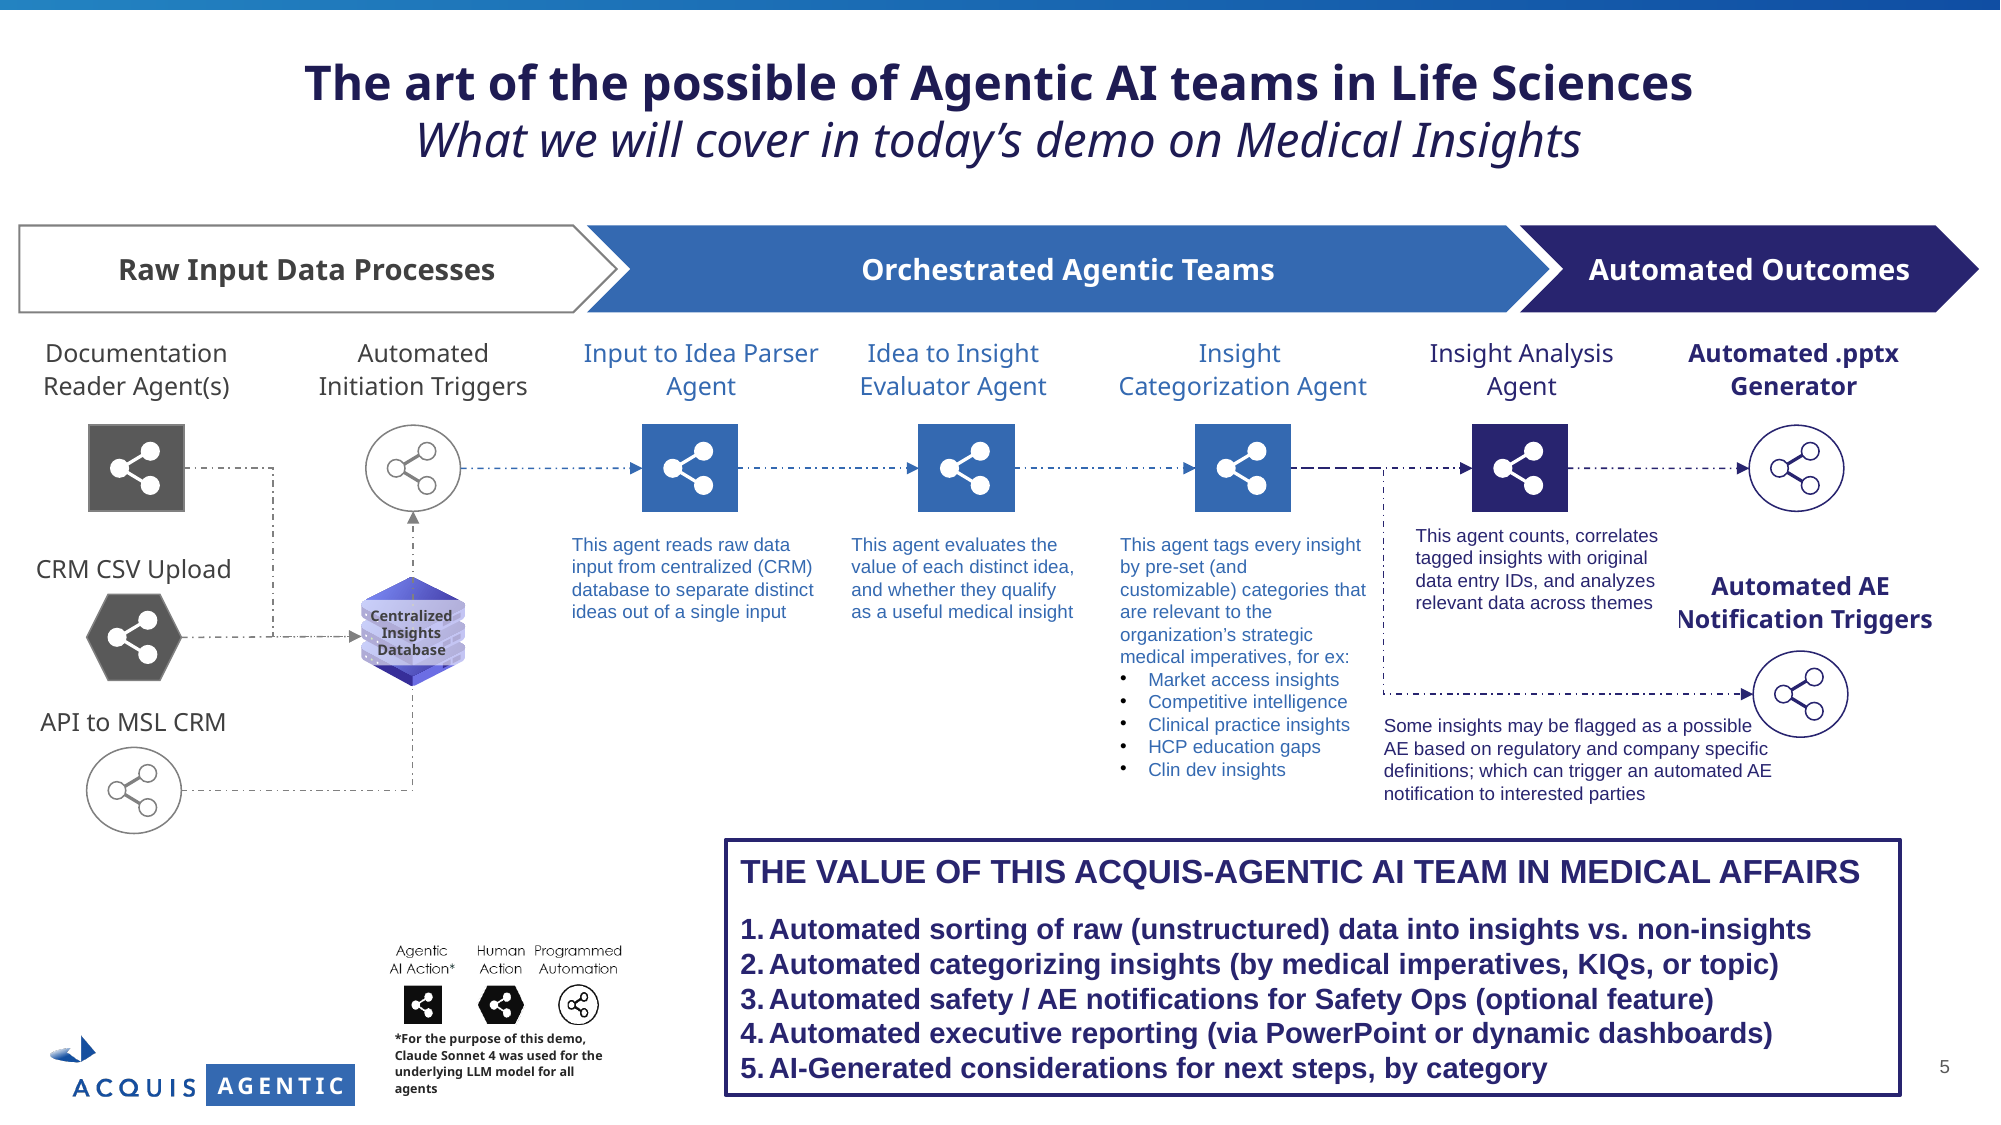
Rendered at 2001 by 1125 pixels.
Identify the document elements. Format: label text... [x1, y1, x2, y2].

text_box Insight Analysis Agent [1388, 327, 1616, 409]
picture [50, 1035, 195, 1097]
text_box This agent reads raw data input from centralized (CRM) database to separate distinct ideas out of a single input [555, 523, 835, 653]
text_box AGENTIC [206, 1063, 356, 1107]
text_box Documentation Reader Agent(s) [3, 327, 270, 409]
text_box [642, 424, 738, 512]
text_box THE VALUE OF THIS ACQUIS-AGENTIC AI TEAM IN MEDICAL AFFAIRS Automated sorting of raw (unstructured) data into insights vs. non-insights Automated categorizing insights (by medical imperatives, KIQs, or topic) Automated safety / AE notifications for Safety Ops (optional feature) Automated executive reporting (via PowerPoint or dynamic dashboards) AI-Generated considerations for next steps, by category [724, 838, 1902, 1097]
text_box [1748, 424, 1845, 512]
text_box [365, 424, 461, 512]
text_box Automated Outcomes [1519, 225, 1980, 313]
text_box CRM CSV Upload [1, 543, 178, 591]
text_box Automated Initiation Triggers [290, 327, 557, 409]
text_box Insight Categorization Agent [1082, 327, 1388, 409]
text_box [181, 645, 362, 791]
text_box Raw Input Data Processes [19, 225, 617, 313]
text_box Some insights may be flagged as a possible AE based on regulatory and company specific definitions; which can trigger an automated AE notification to interested parties [1367, 705, 1793, 811]
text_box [88, 424, 185, 512]
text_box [86, 594, 178, 681]
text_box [183, 468, 362, 636]
text_box Automated AE Notification Triggers [1757, 560, 1982, 641]
text_box *For the purpose of this demo, Claude Sonnet 4 was used for the underlying LLM model for all agents [379, 1031, 627, 1104]
text_box Idea to Insight Evaluator Agent [820, 327, 1082, 409]
text_box Automated .pptx Generator [1616, 327, 1972, 409]
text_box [86, 747, 182, 834]
text_box This agent evaluates the value of each distinct idea, and whether they qualify as a useful medical insight [835, 523, 1008, 653]
text_box API to MSL CRM [1, 696, 176, 744]
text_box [918, 424, 1015, 512]
picture [377, 936, 634, 1025]
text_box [361, 577, 466, 687]
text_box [1472, 424, 1568, 512]
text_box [1013, 476, 1754, 695]
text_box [1752, 650, 1849, 738]
text_box Input to Idea Parser Agent [568, 327, 820, 409]
text_box The art of the possible of Agentic AI teams in Life Sciences What we will cover in today’s demo on Medical Insights [0, 45, 2000, 175]
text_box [1195, 424, 1291, 512]
text_box Orchestrated Agentic Teams [586, 225, 1550, 313]
